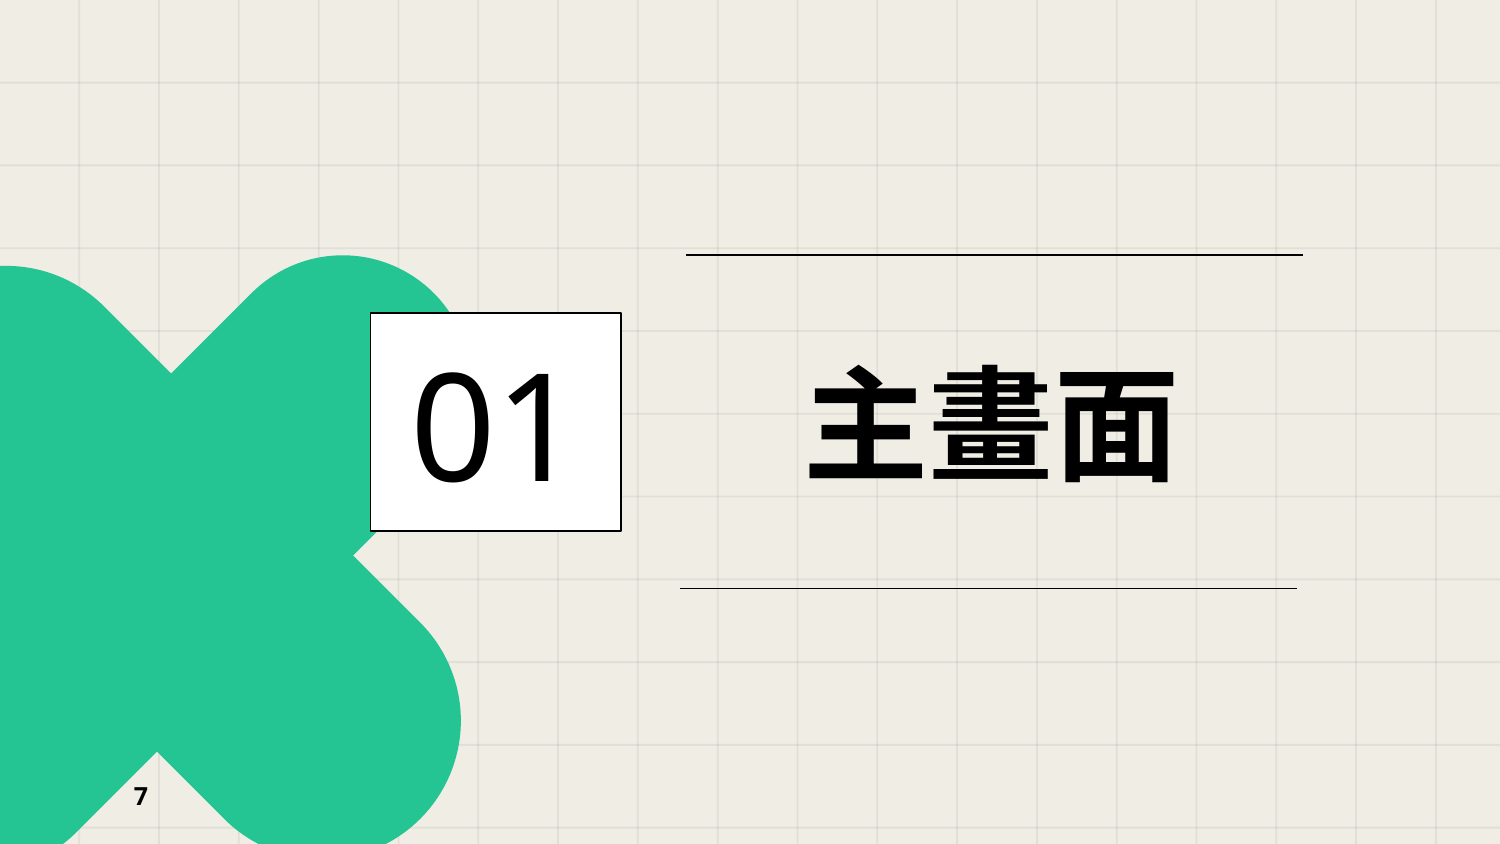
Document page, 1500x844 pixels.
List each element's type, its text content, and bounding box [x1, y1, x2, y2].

title 主畫面 [679, 296, 1303, 548]
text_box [0, 212, 532, 844]
title 01 [537, 312, 622, 532]
